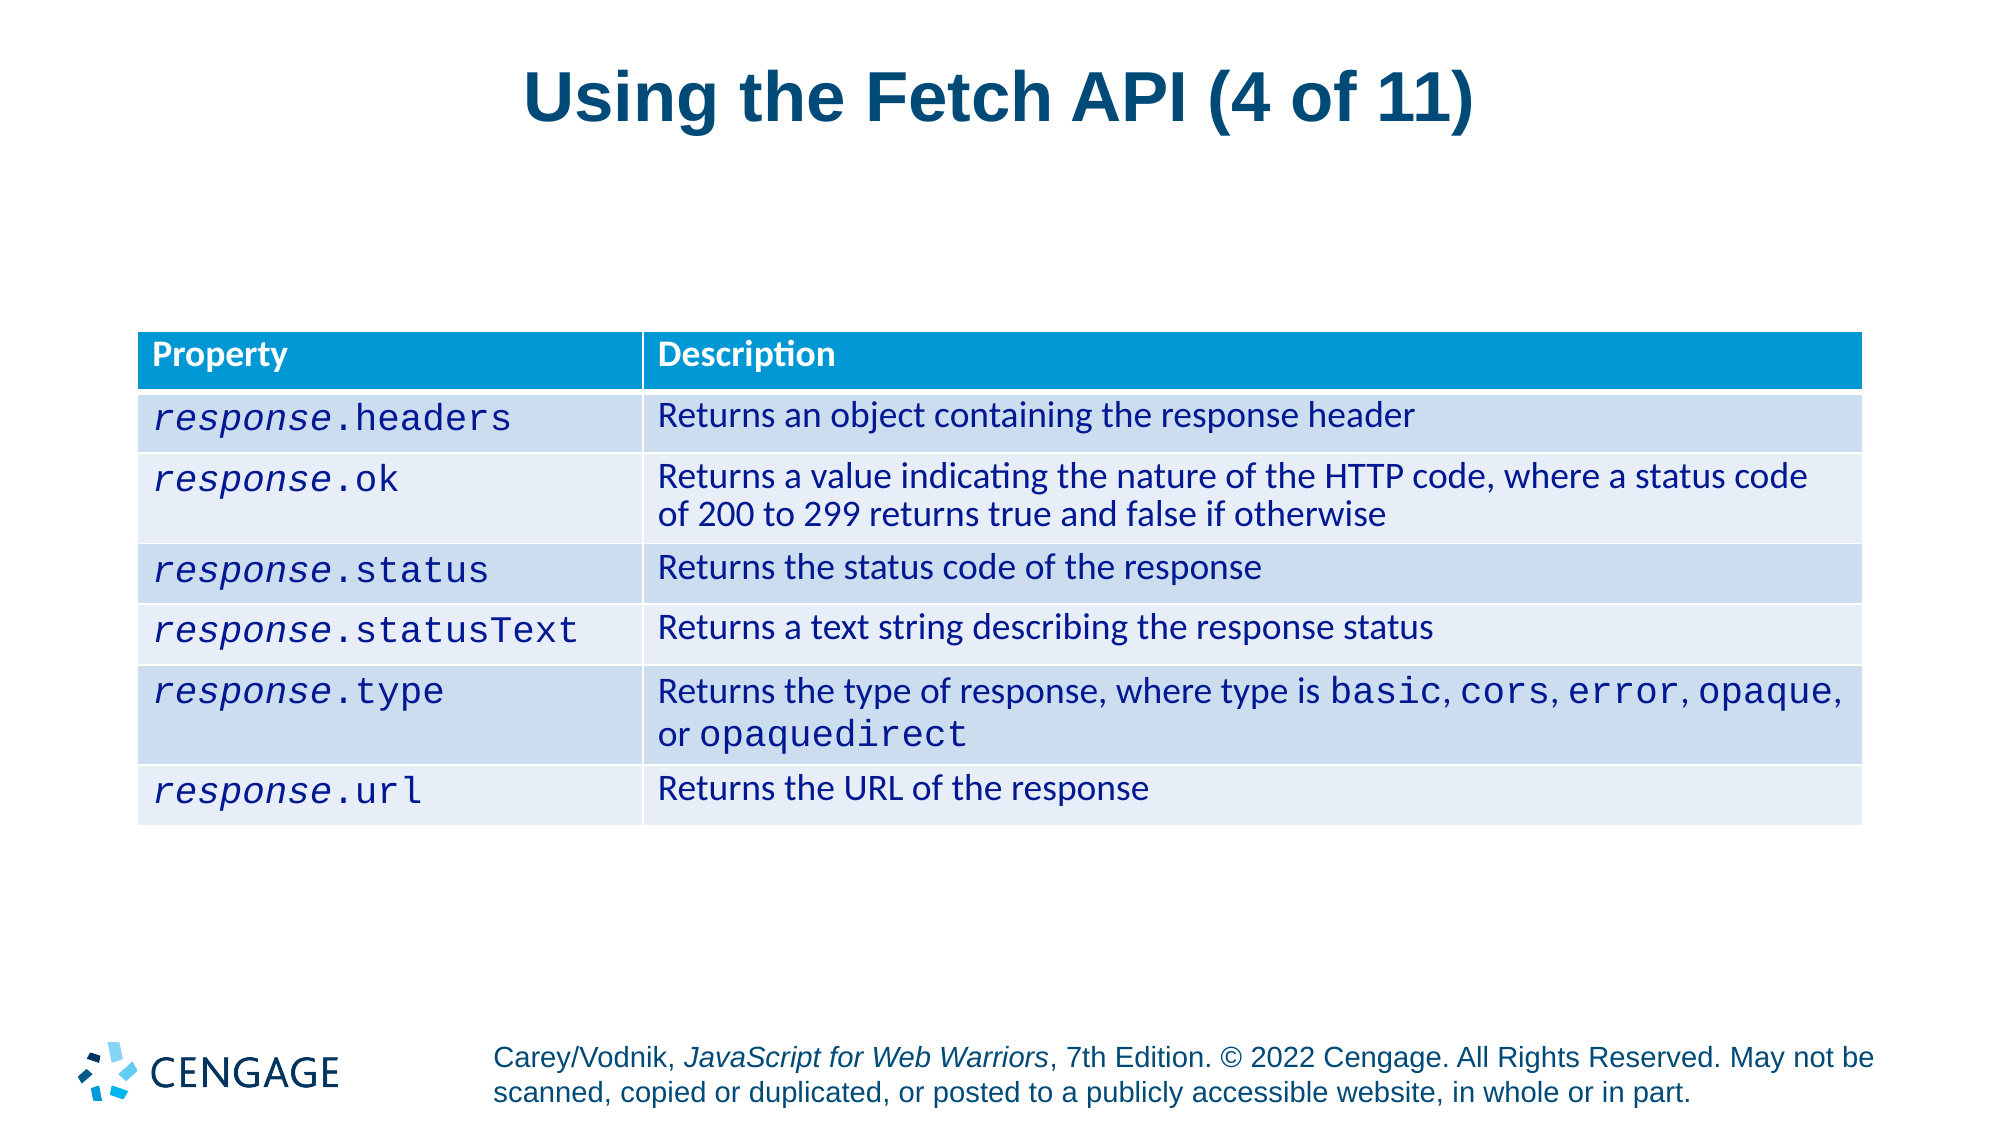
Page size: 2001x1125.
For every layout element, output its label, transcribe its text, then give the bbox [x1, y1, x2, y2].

table_cell response.url [138, 766, 642, 825]
table_cell Returns the status code of the response [644, 544, 1862, 603]
table_cell response.type [138, 666, 642, 764]
table_cell Returns an object containing the response header [644, 395, 1862, 452]
table_cell Returns a value indicating the nature of the HTTP code, where a status code of 200 to 299 returns true and false if otherwise [644, 454, 1862, 543]
table_cell response.status [138, 544, 642, 603]
table_cell Returns a text string describing the response status [644, 605, 1862, 664]
title Using the Fetch API (4 of 11) [137, 59, 1863, 171]
table_cell response.ok [138, 454, 642, 543]
table_header Description [644, 332, 1862, 389]
table_cell response.statusText [138, 605, 642, 664]
table_cell Returns the URL of the response [644, 766, 1862, 825]
picture [78, 1042, 338, 1101]
table_header Property [138, 332, 642, 389]
table_cell Returns the type of response, where type is basic, cors, error, opaque, or opaquedirect [644, 666, 1862, 764]
table_cell response.headers [138, 395, 642, 452]
